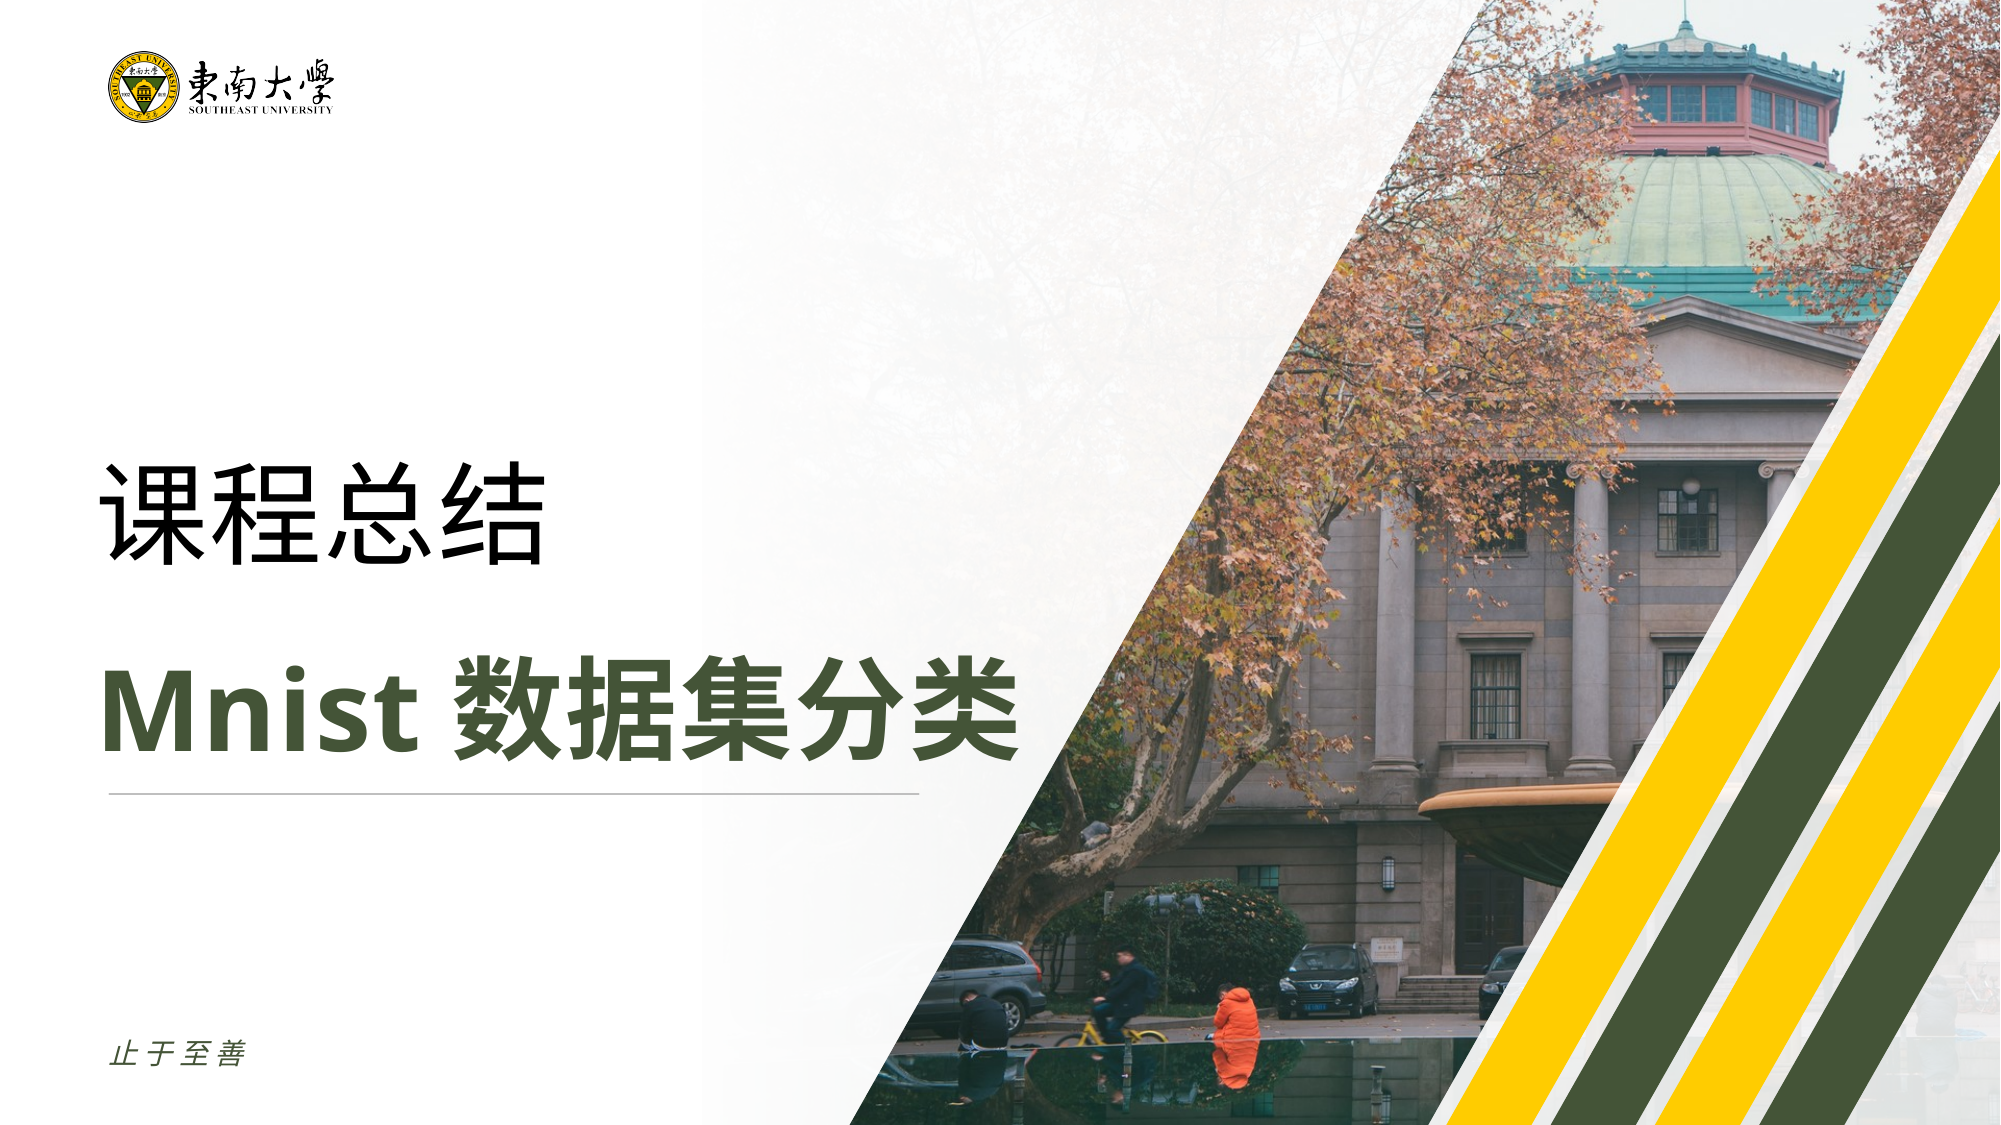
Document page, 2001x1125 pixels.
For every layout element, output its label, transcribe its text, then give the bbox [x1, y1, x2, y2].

picture [108, 51, 334, 123]
list Mnist数据集分类 [94, 631, 1047, 776]
list 课程总结 [94, 436, 1047, 581]
picture [849, 0, 2000, 1125]
slide_number 止于至善 [108, 1022, 657, 1083]
